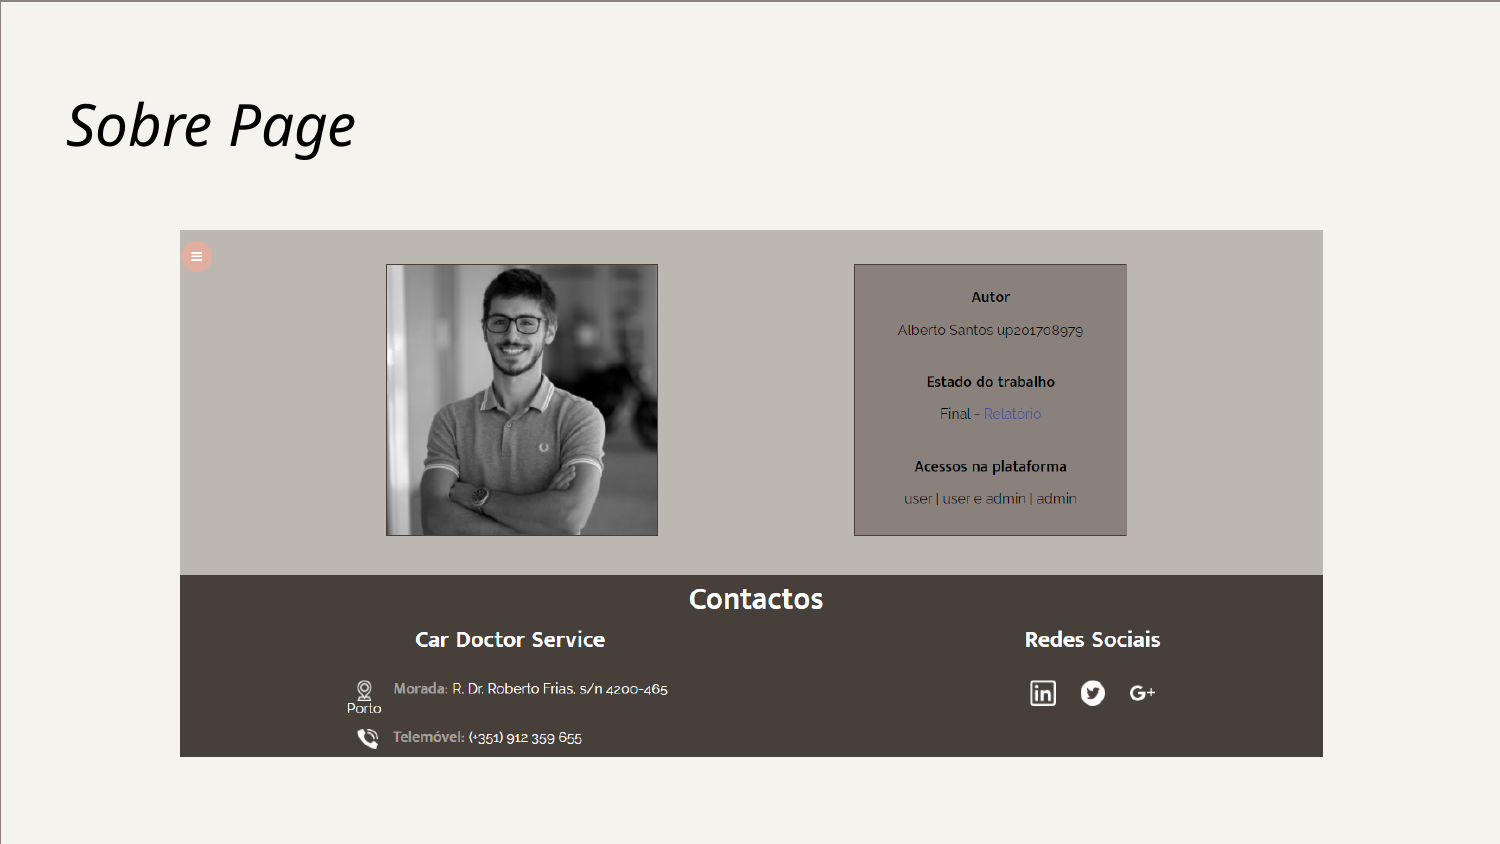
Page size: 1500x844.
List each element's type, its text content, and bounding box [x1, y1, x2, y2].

picture [179, 229, 1323, 758]
text_box [0, 1, 1500, 844]
title Sobre Page [51, 72, 1449, 167]
